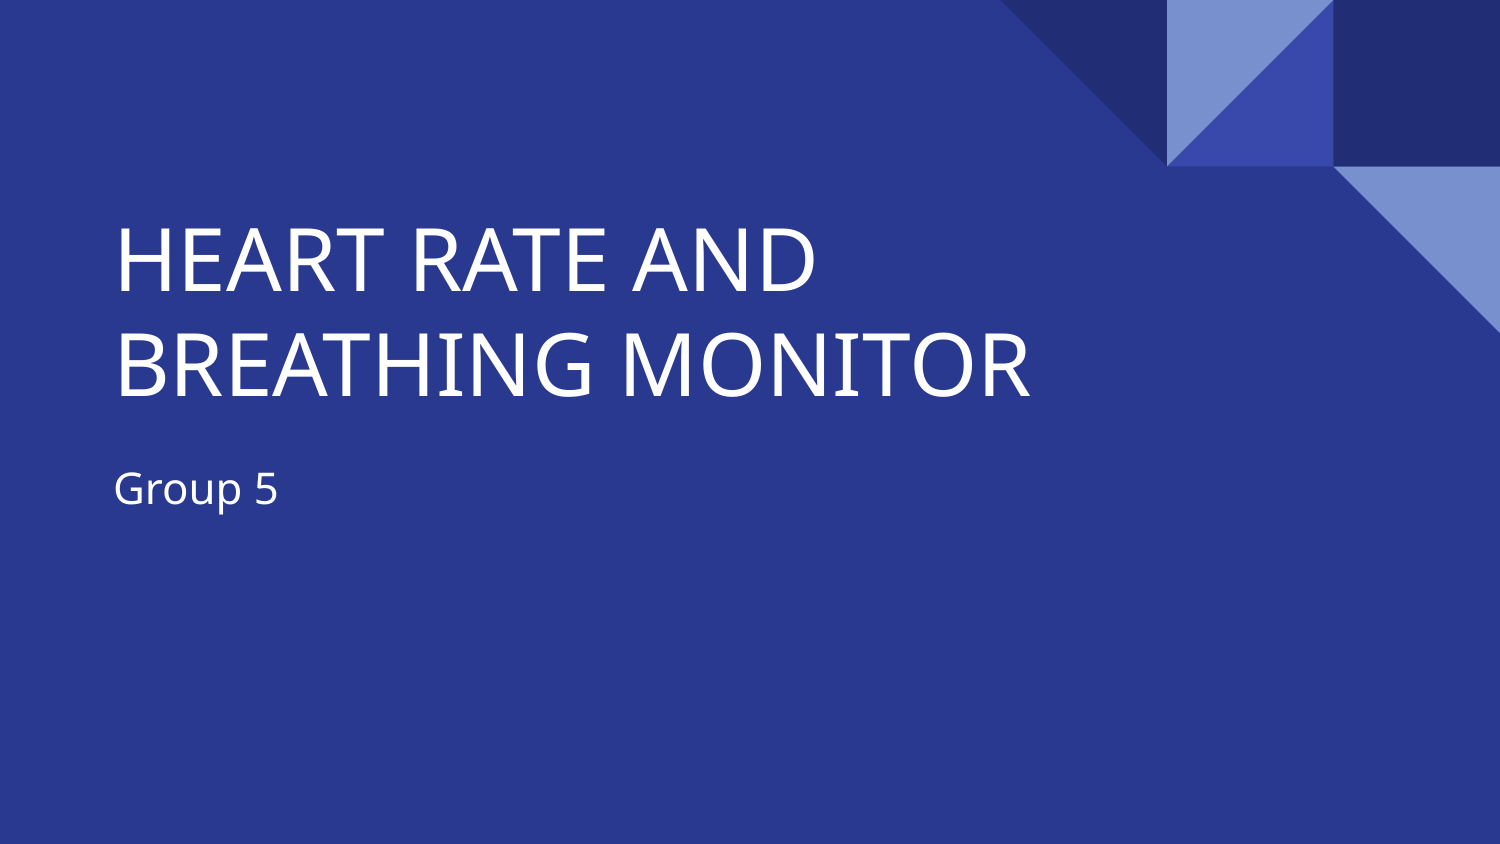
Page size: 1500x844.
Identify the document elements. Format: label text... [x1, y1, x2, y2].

subtitle Group 5 [98, 445, 1447, 517]
title HEART RATE AND BREATHING MONITOR [98, 291, 1447, 429]
